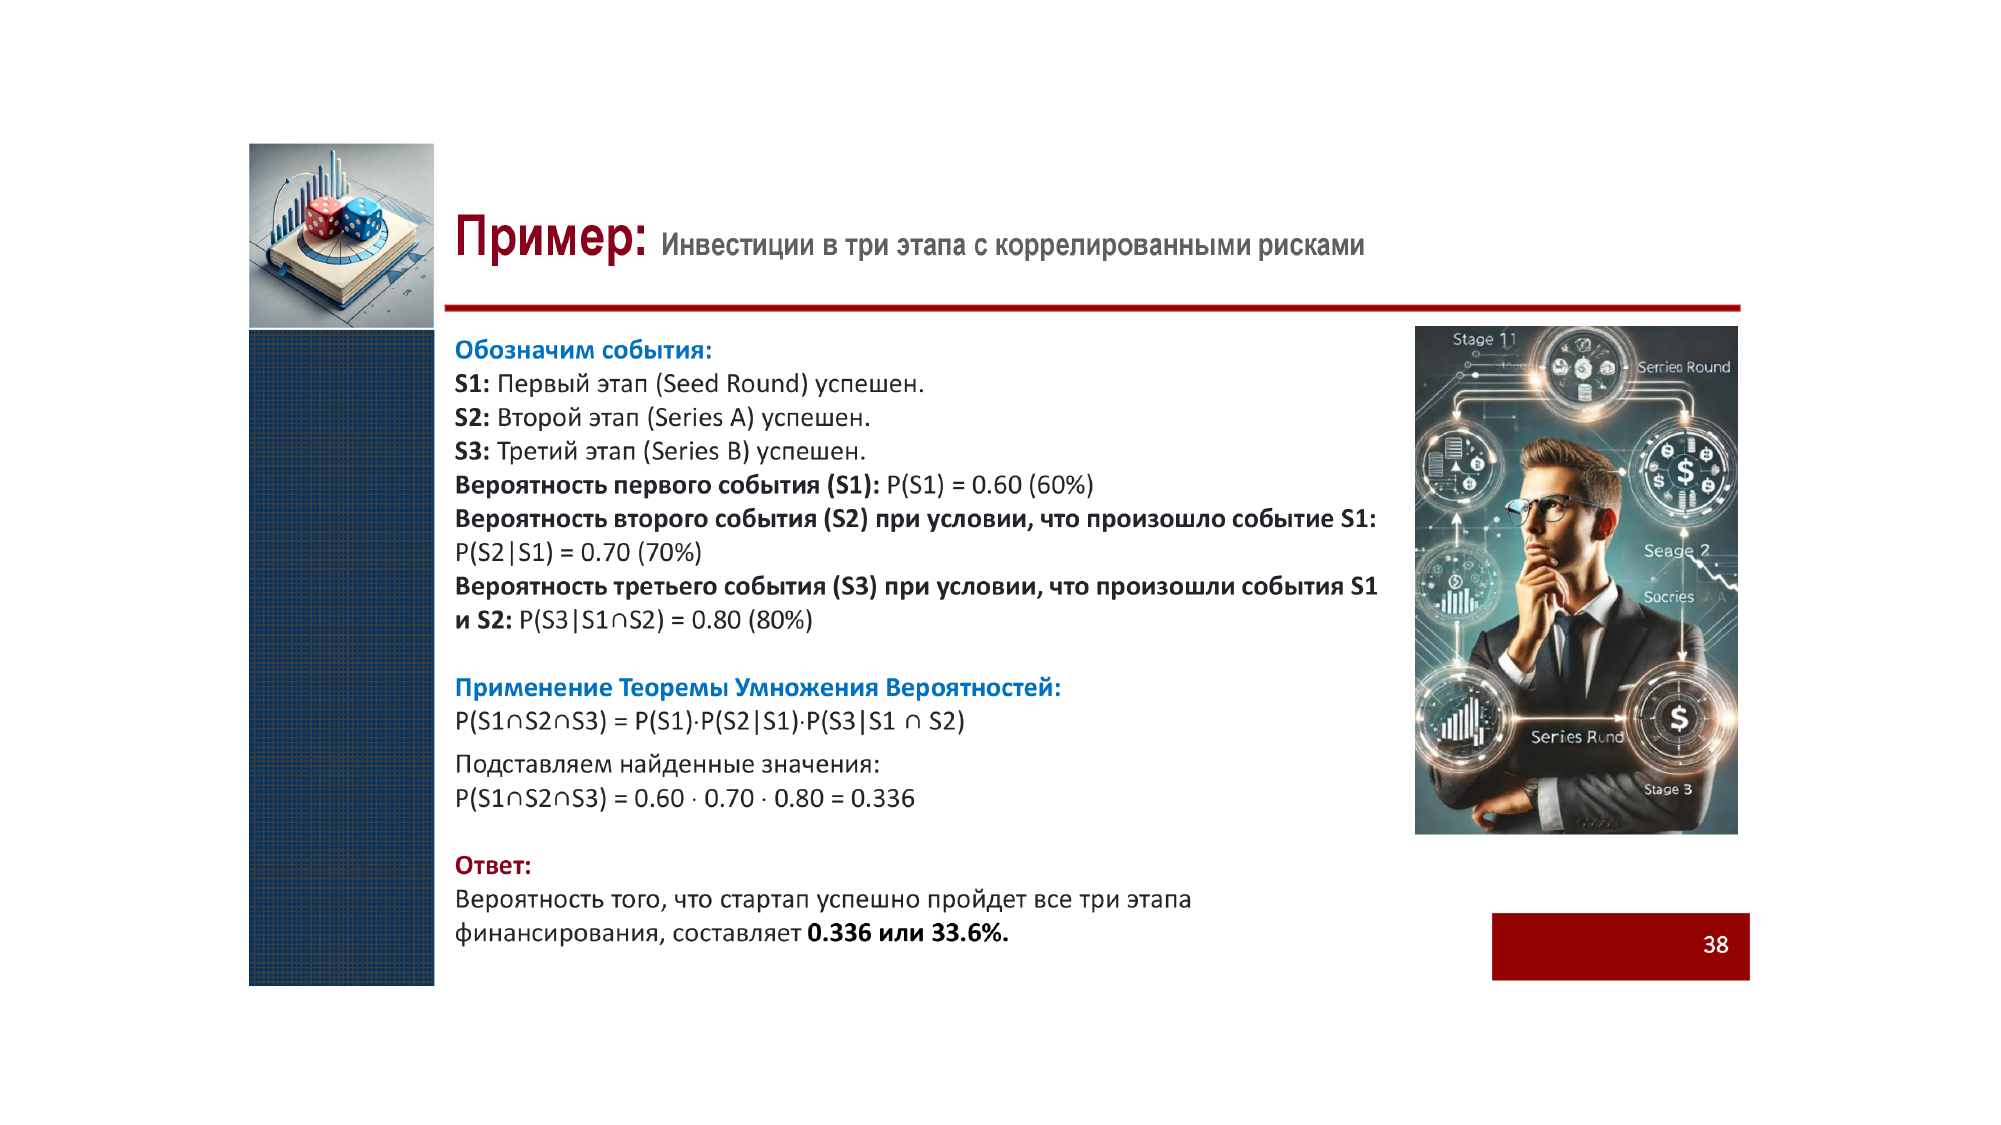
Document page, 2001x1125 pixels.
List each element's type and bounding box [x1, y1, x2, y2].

picture [249, 141, 1751, 987]
